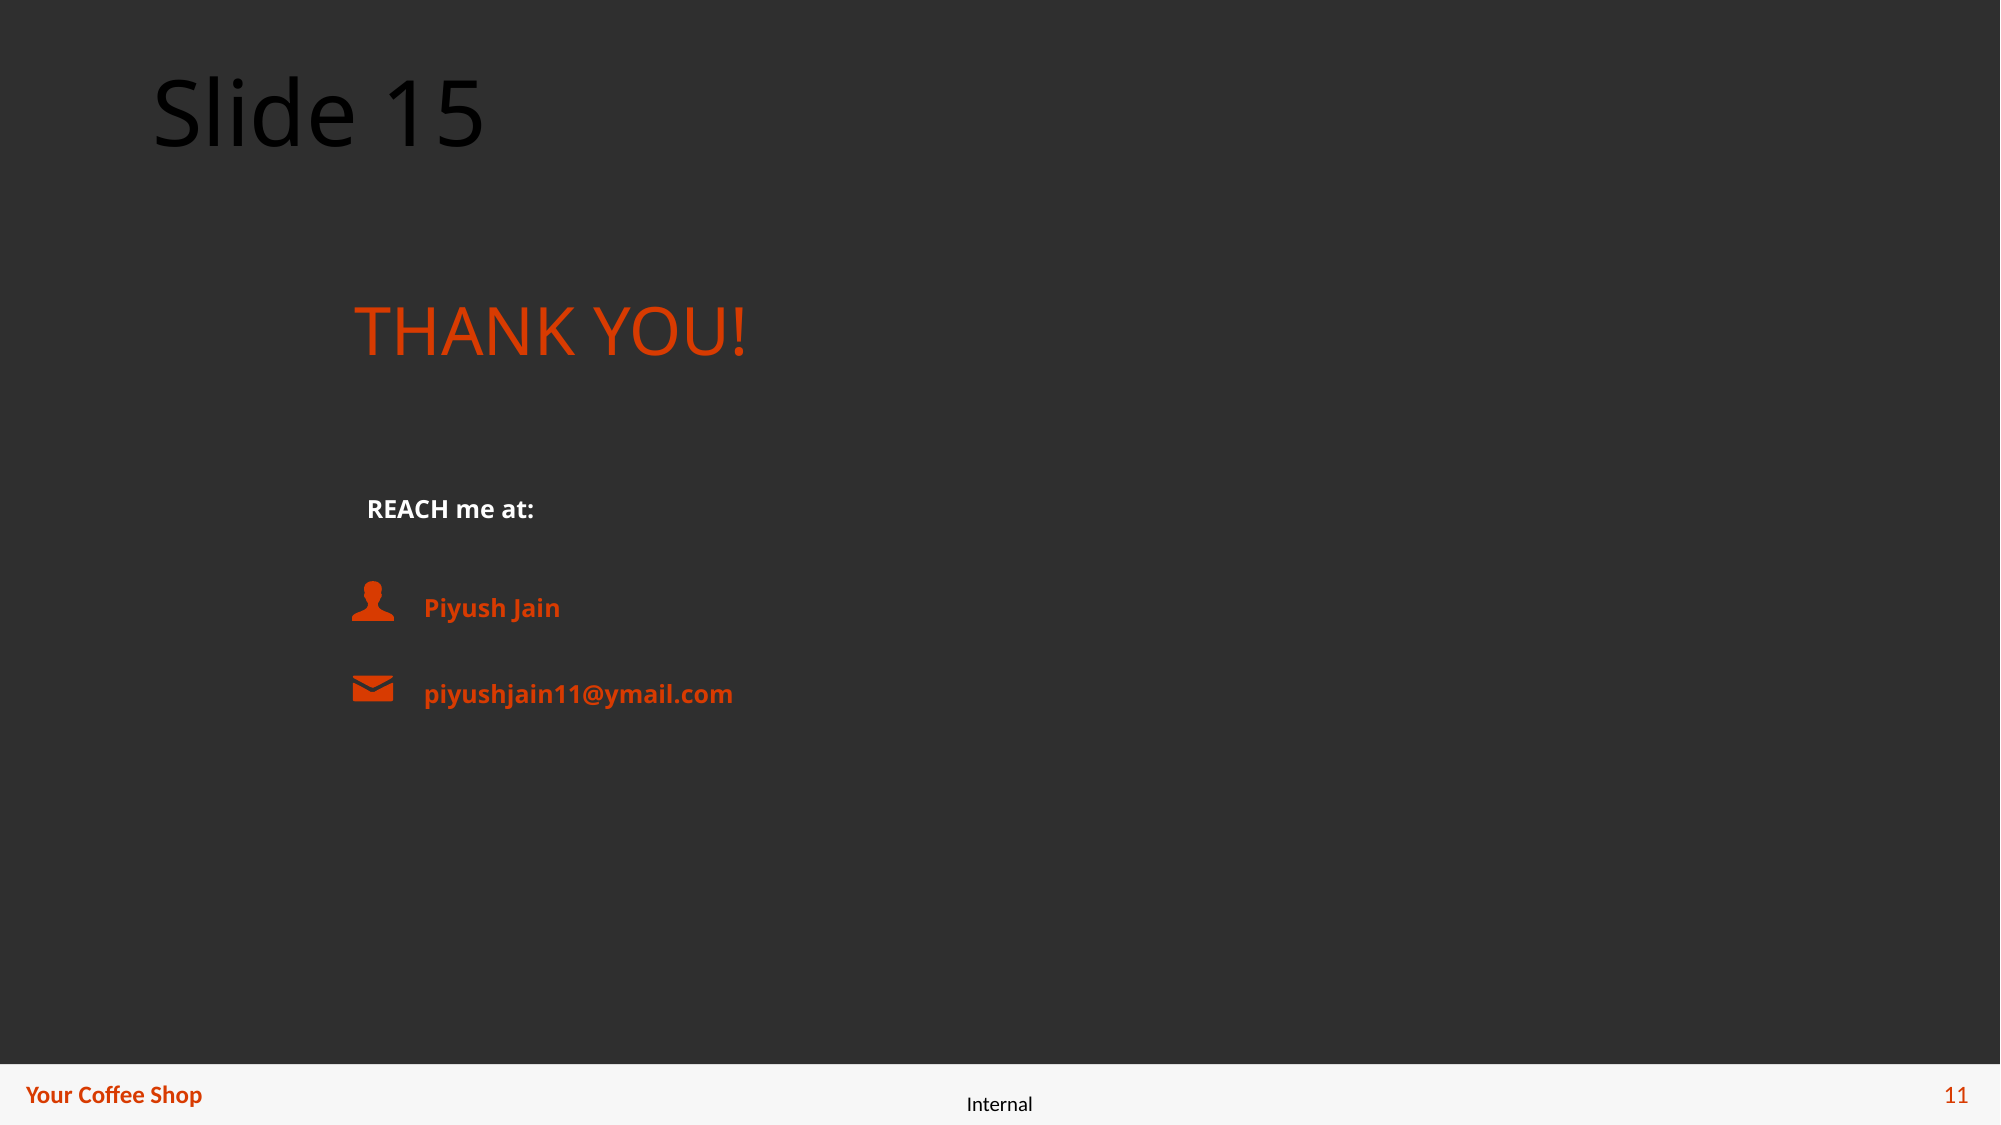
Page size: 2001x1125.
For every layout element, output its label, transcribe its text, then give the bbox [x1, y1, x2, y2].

title Slide 15 [137, 59, 1863, 278]
text_box [352, 675, 394, 688]
text_box piyushjain11@ymail.com [408, 664, 874, 716]
text_box [352, 581, 394, 621]
text_box [352, 682, 394, 702]
text_box REACH me at: [352, 480, 782, 532]
text_box THANK YOU! [340, 297, 1095, 376]
text_box Piyush Jain [408, 579, 874, 631]
